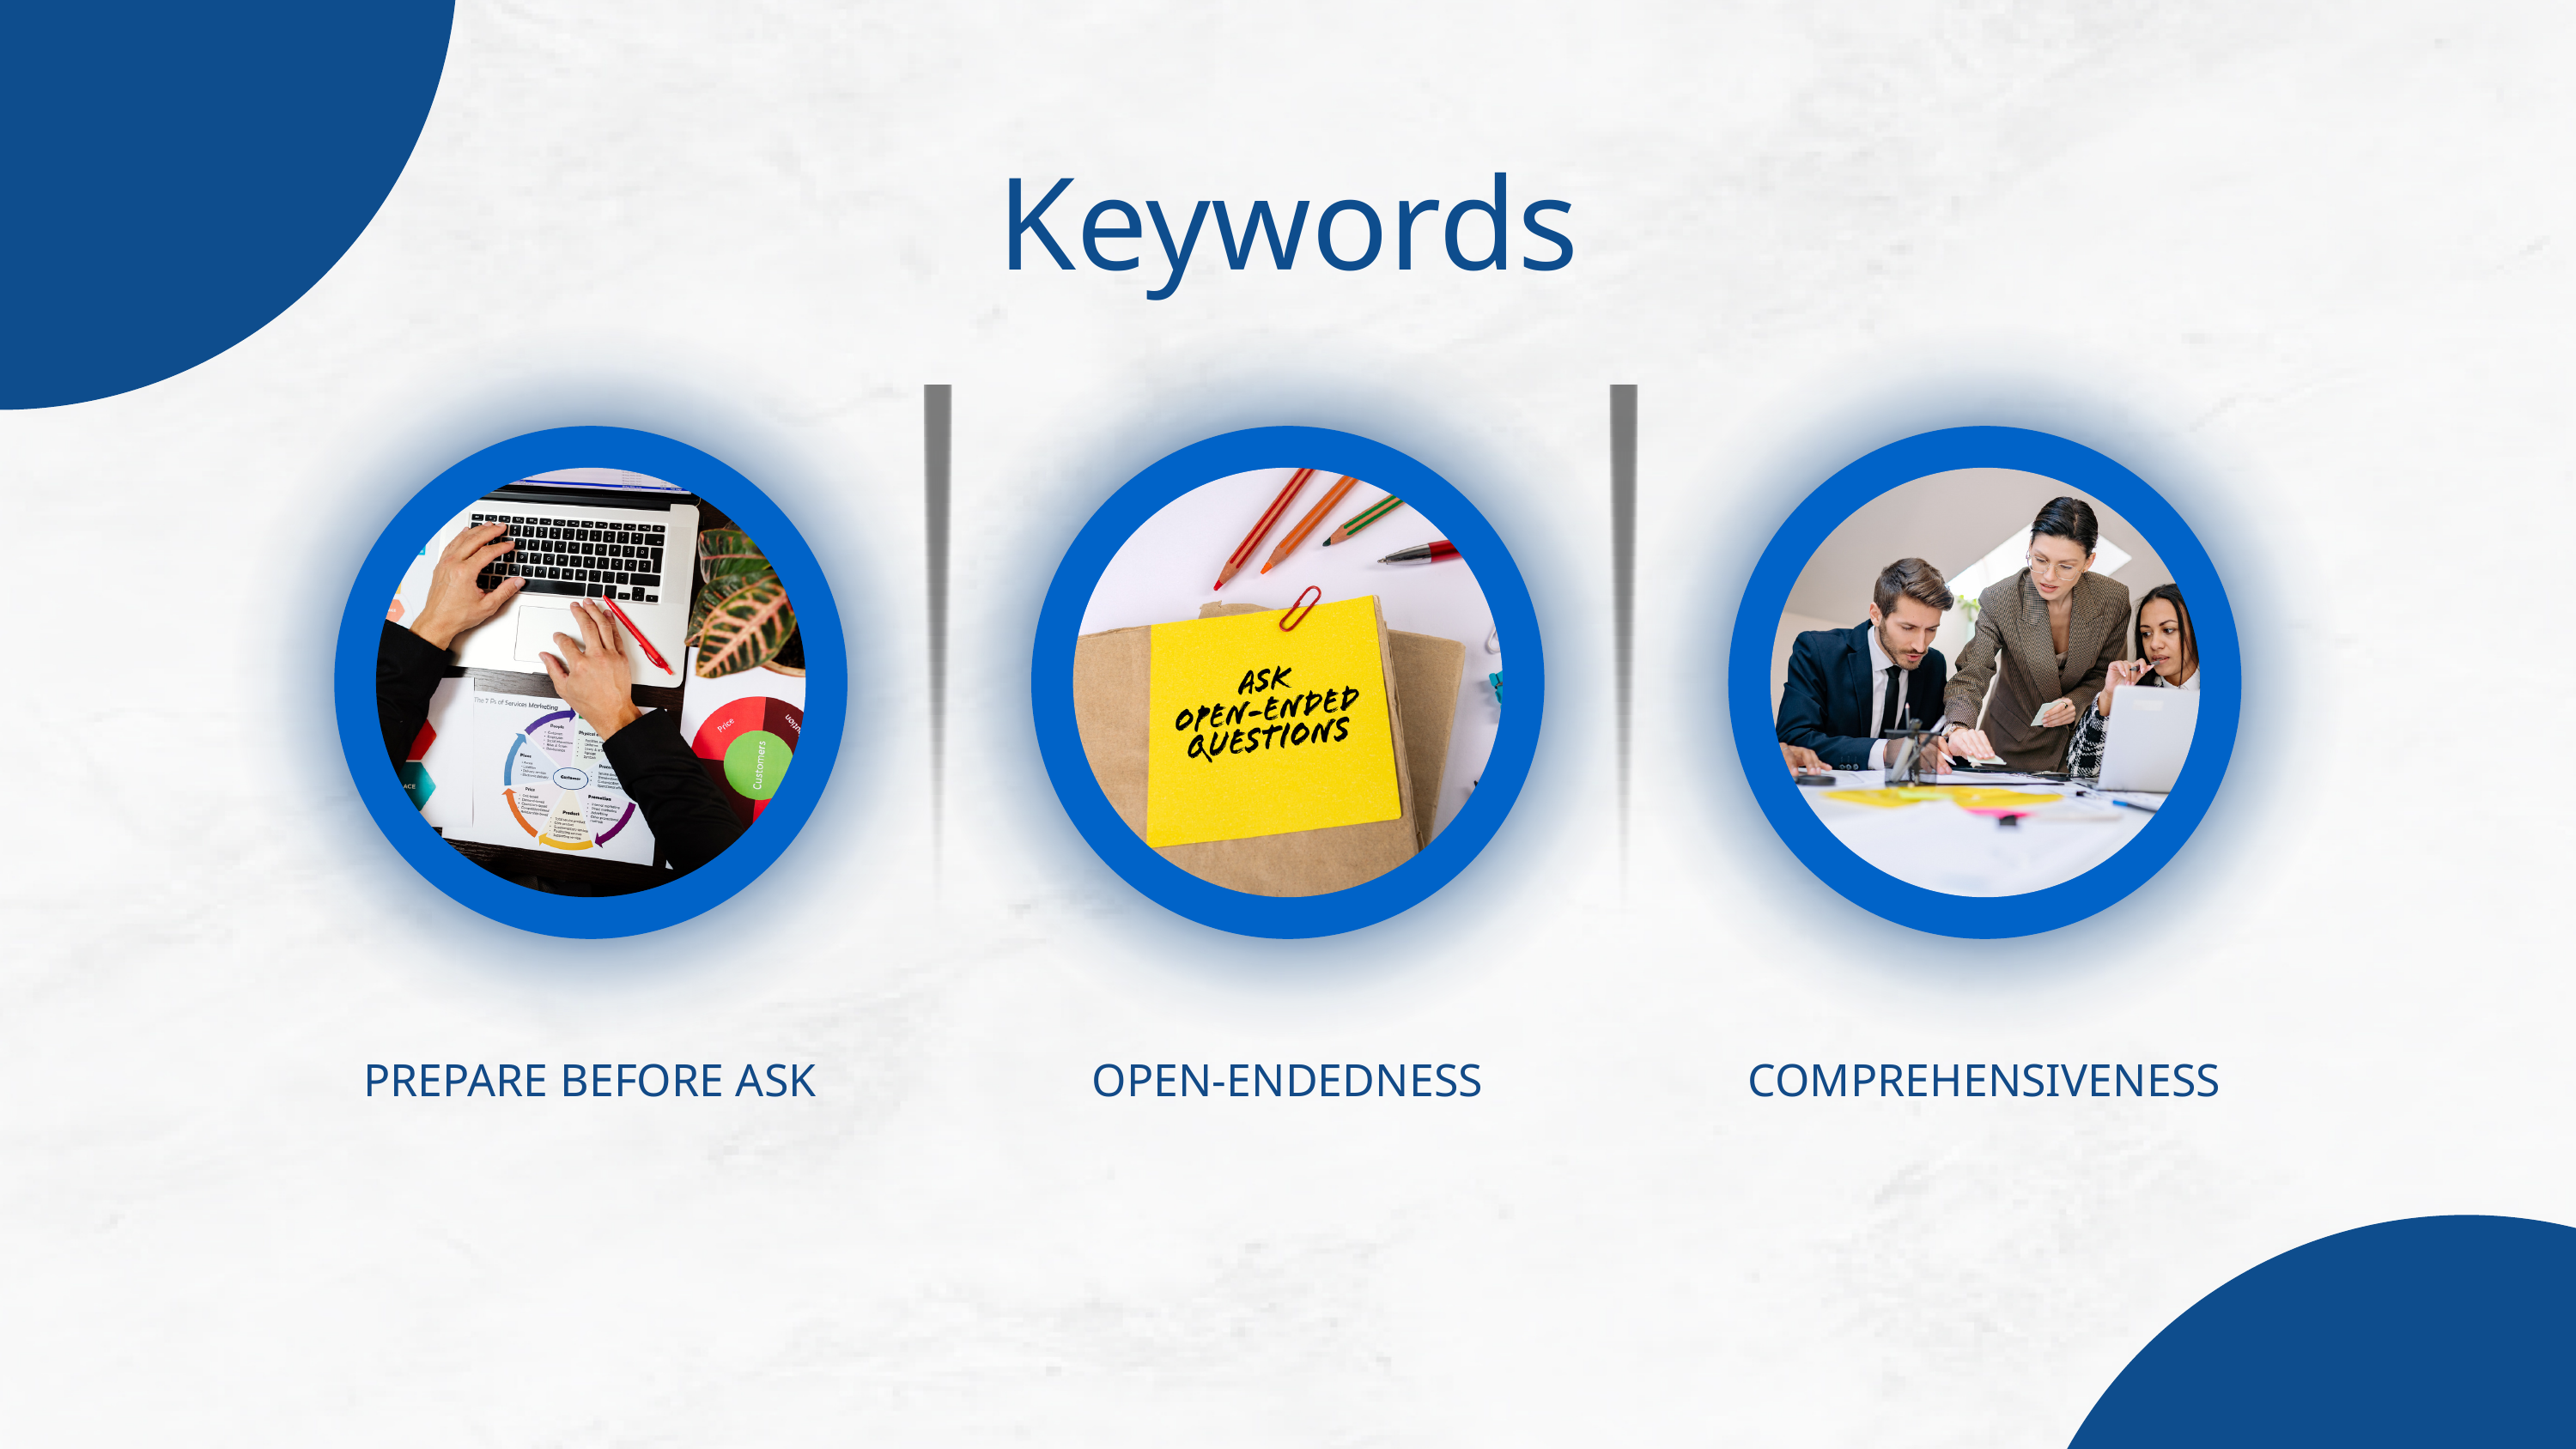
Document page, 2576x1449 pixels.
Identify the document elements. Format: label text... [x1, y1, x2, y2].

text_box OPEN-ENDEDNESS [1005, 1043, 1571, 1106]
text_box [375, 467, 806, 898]
text_box Keywords [567, 116, 2009, 296]
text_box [334, 425, 848, 940]
text_box [1609, 385, 1638, 980]
text_box [923, 385, 952, 980]
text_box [0, 0, 459, 410]
text_box COMPREHENSIVENESS [1702, 1043, 2268, 1106]
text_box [1770, 467, 2201, 898]
text_box PREPARE BEFORE ASK [307, 1043, 873, 1106]
text_box [228, 320, 953, 1045]
text_box [1650, 320, 2348, 1045]
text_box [2008, 1215, 2576, 1449]
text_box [1072, 467, 1504, 898]
text_box [0, 0, 2576, 1449]
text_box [1030, 425, 1545, 940]
text_box [953, 320, 1650, 1045]
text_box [1728, 425, 2242, 940]
